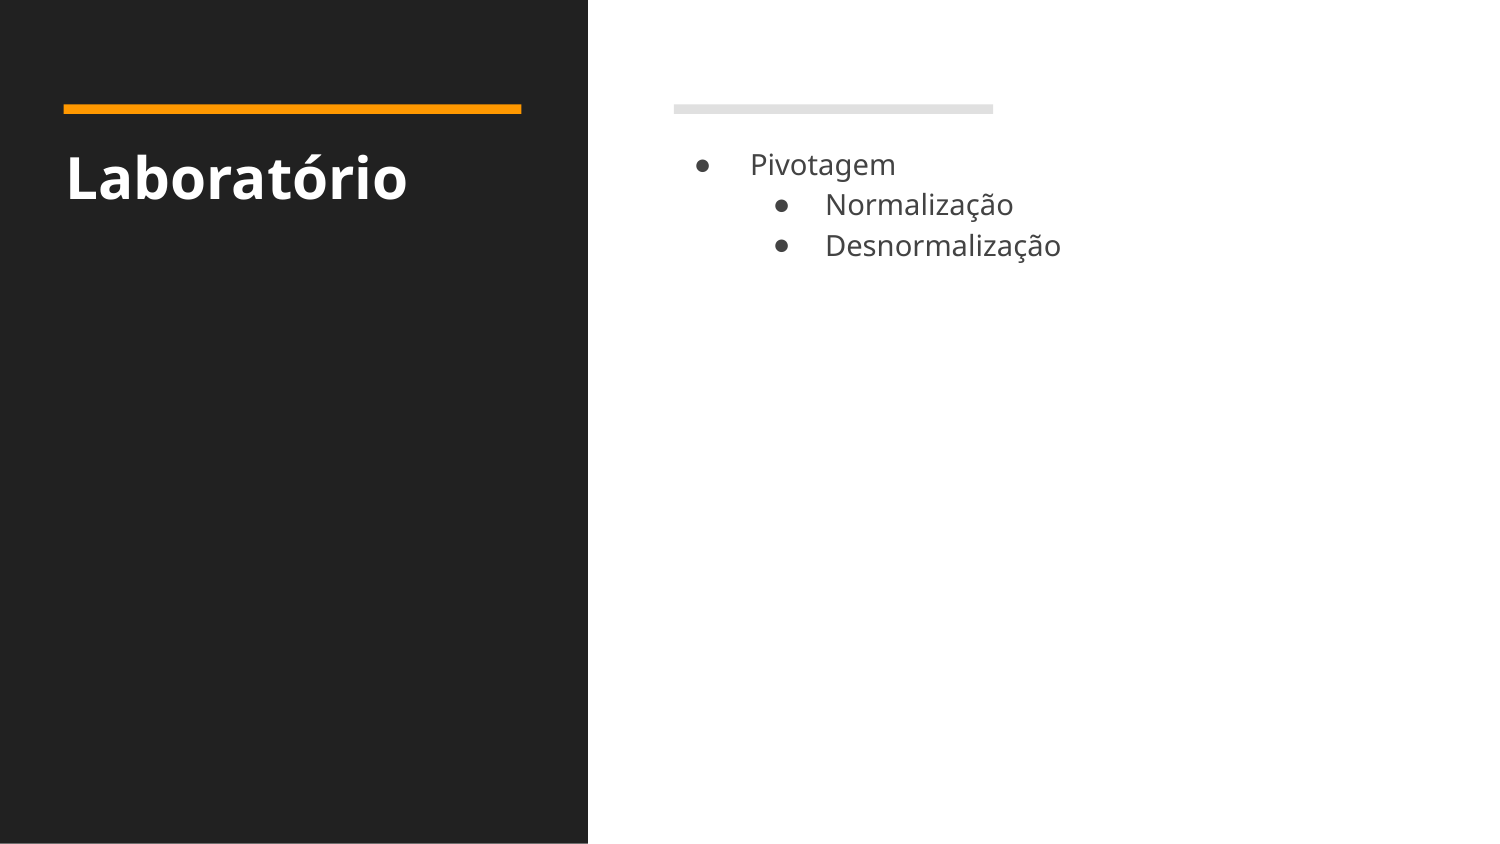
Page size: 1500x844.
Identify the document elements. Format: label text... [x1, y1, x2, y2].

title Laboratório [50, 125, 522, 743]
list Pivotagem Normalização Desnormalização [659, 125, 1468, 360]
